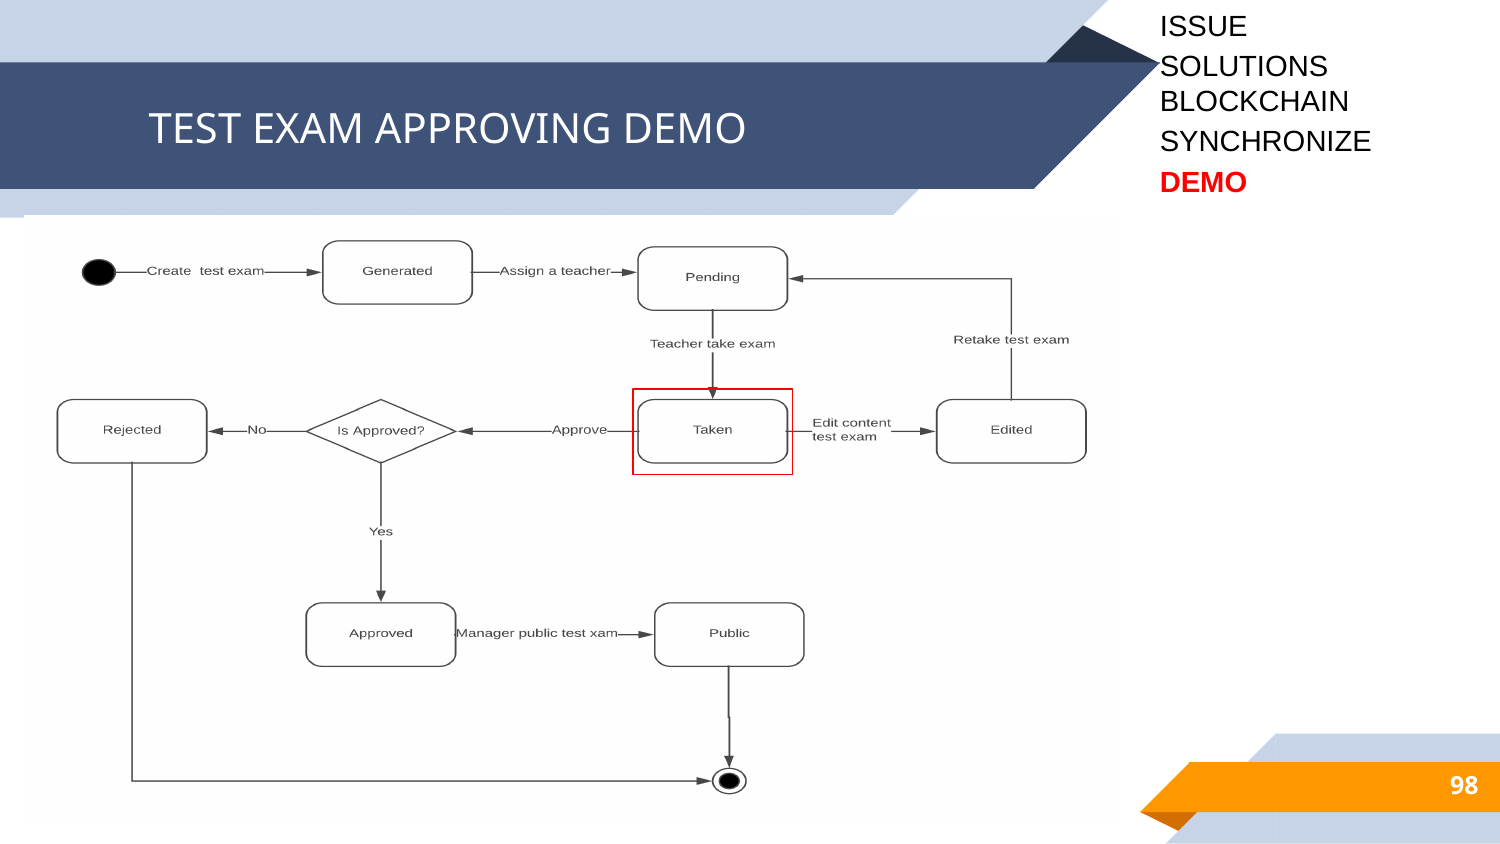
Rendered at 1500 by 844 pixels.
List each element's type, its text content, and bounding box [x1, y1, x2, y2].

picture [24, 214, 1119, 819]
title TEST EXAM APPROVING DEMO [133, 64, 997, 190]
slide_number ‹#› [1249, 760, 1494, 813]
text_box ISSUE SOLUTIONS BLOCKCHAIN SYNCHRONIZE DEMO [1144, 0, 1500, 205]
